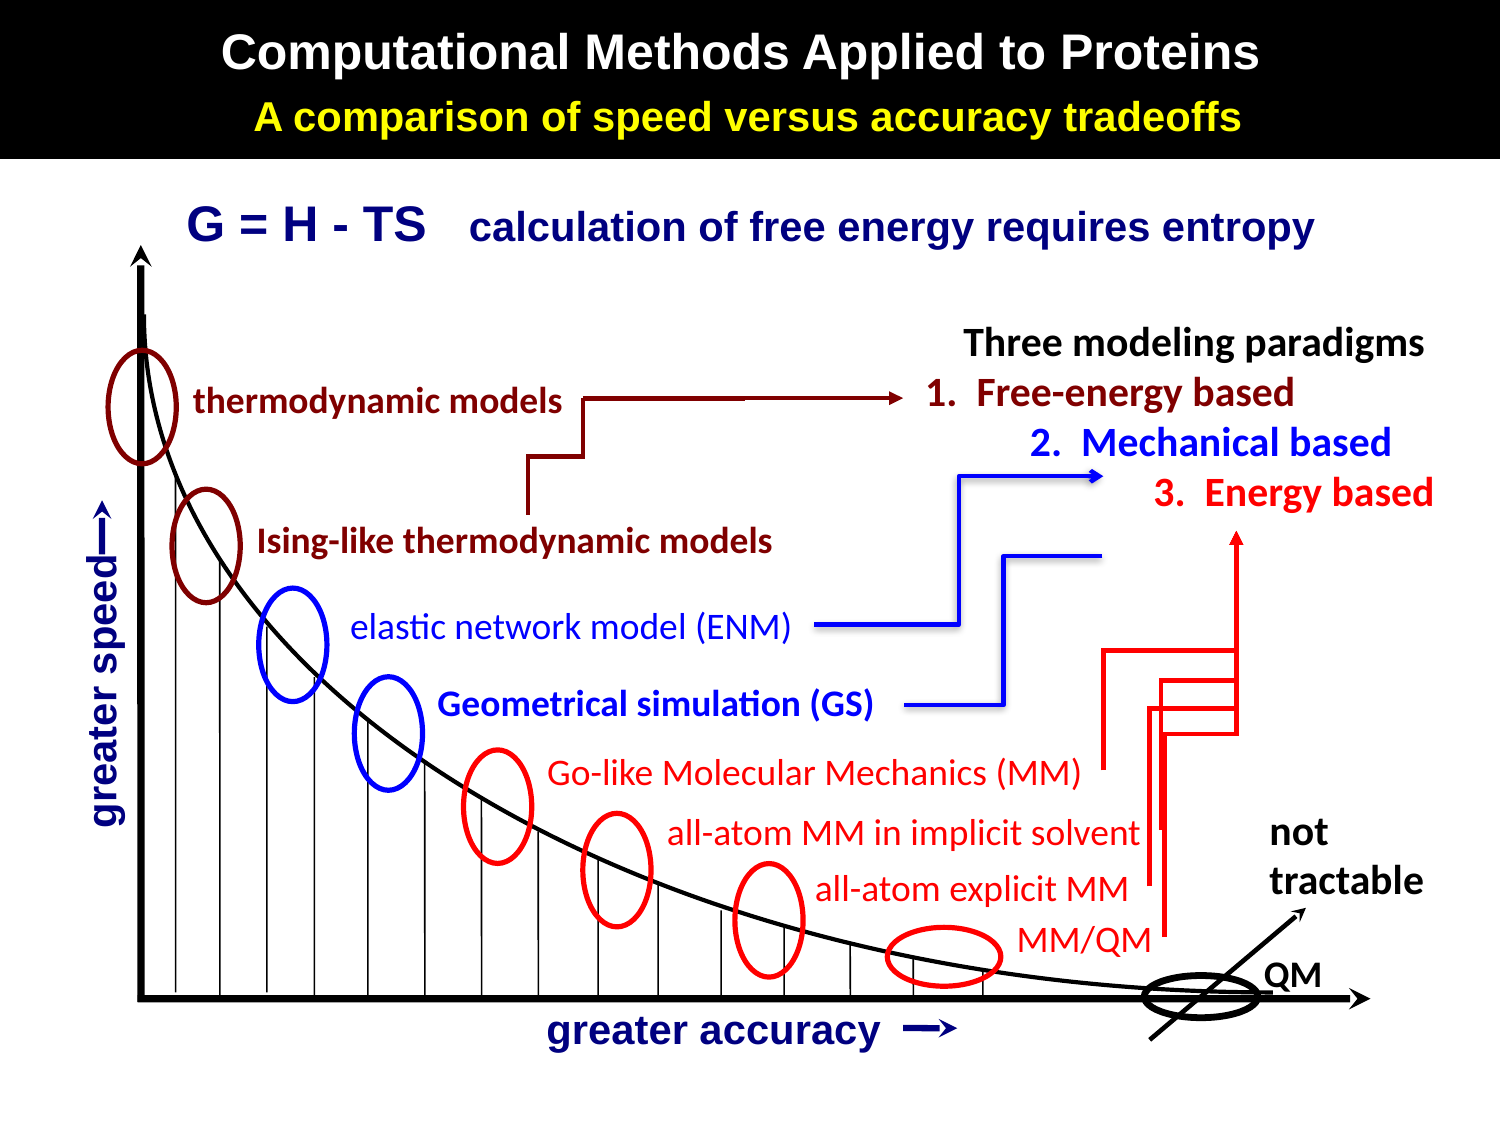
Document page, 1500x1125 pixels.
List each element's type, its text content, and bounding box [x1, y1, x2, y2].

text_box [107, 306, 1488, 1040]
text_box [67, 184, 1371, 1062]
text_box Computational Methods Applied to Proteins A comparison of speed versus accuracy tradeoffs [0, 0, 1500, 159]
